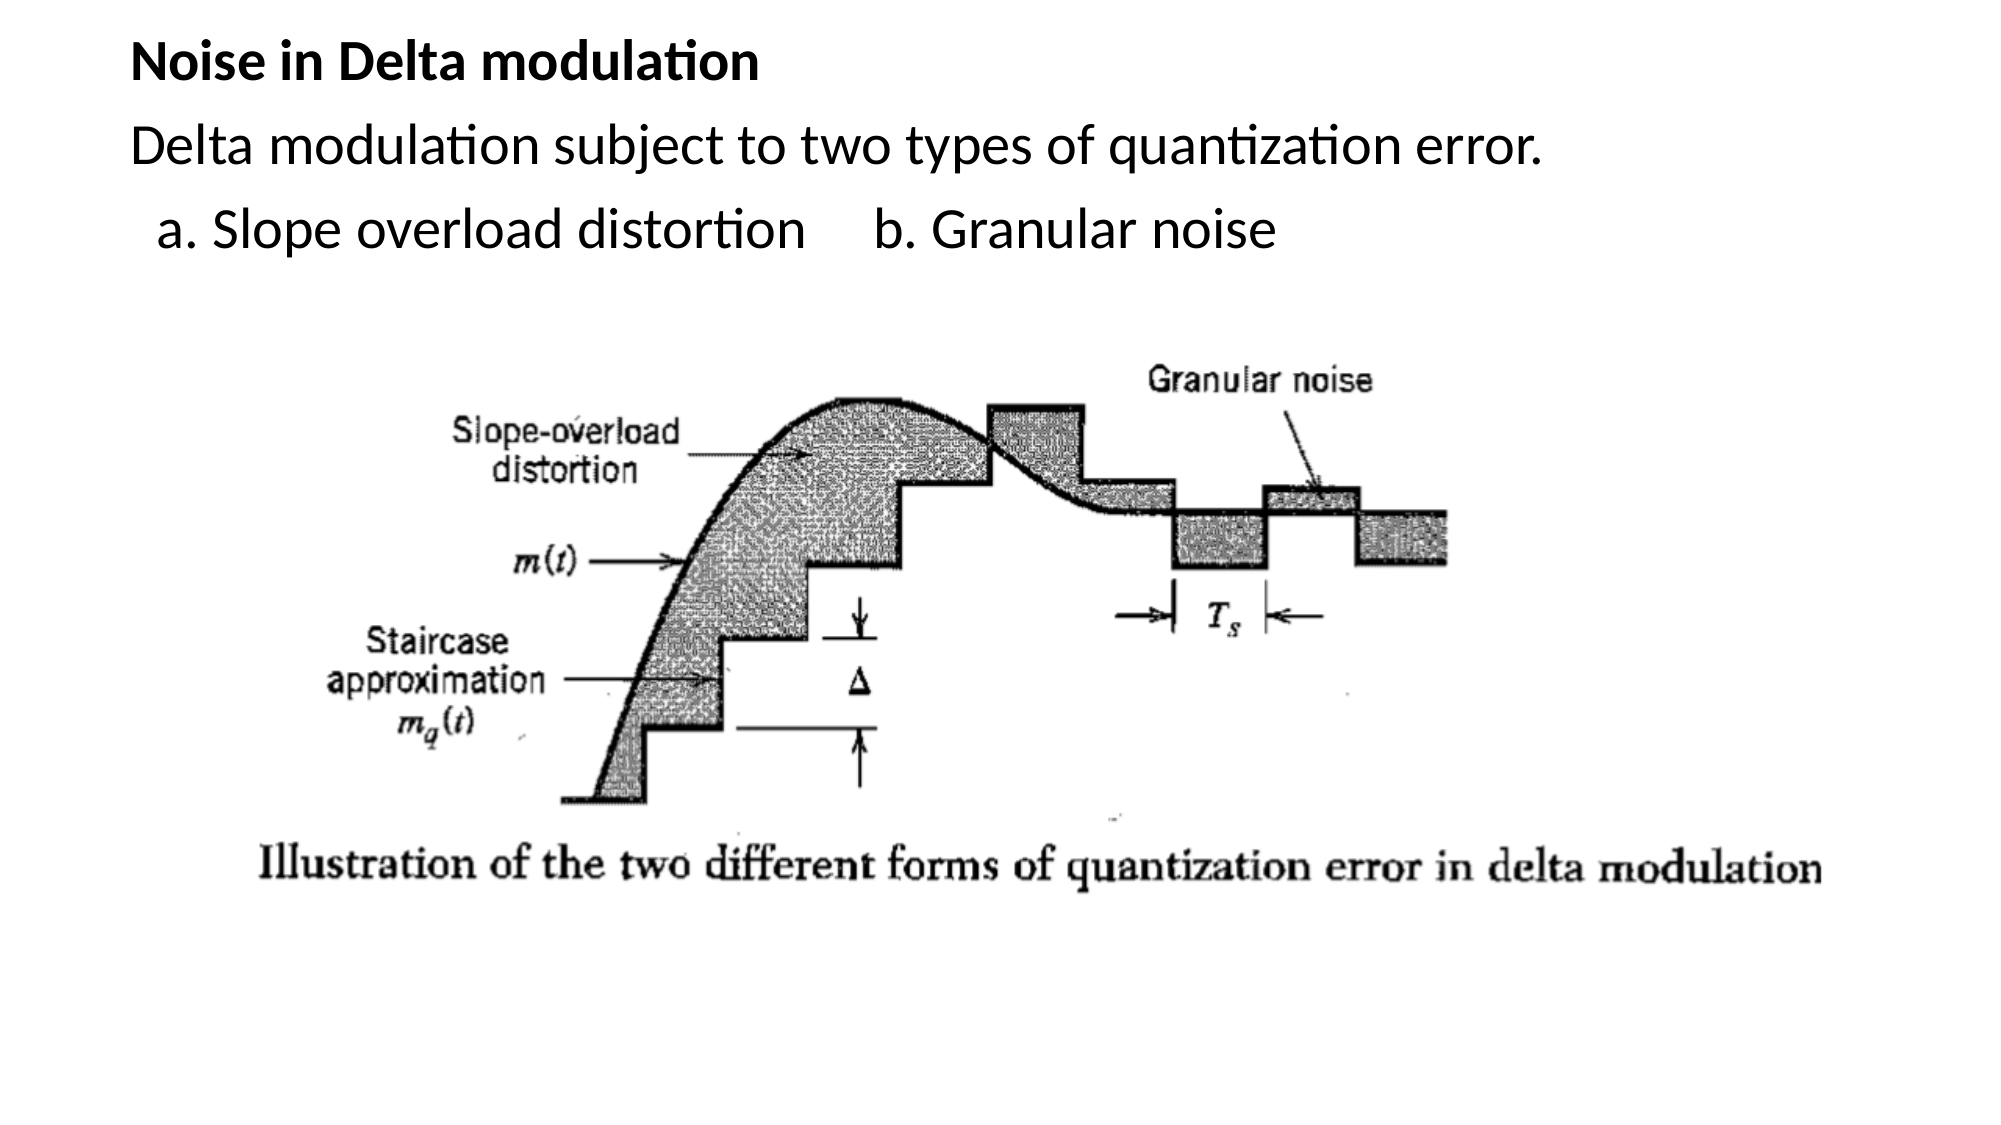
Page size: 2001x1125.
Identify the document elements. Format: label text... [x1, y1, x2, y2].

list Noise in Delta modulation Delta modulation subject to two types of quantization error. a. Slope overload distortion b. Granular noise [115, 22, 1843, 1027]
picture [138, 325, 1862, 945]
